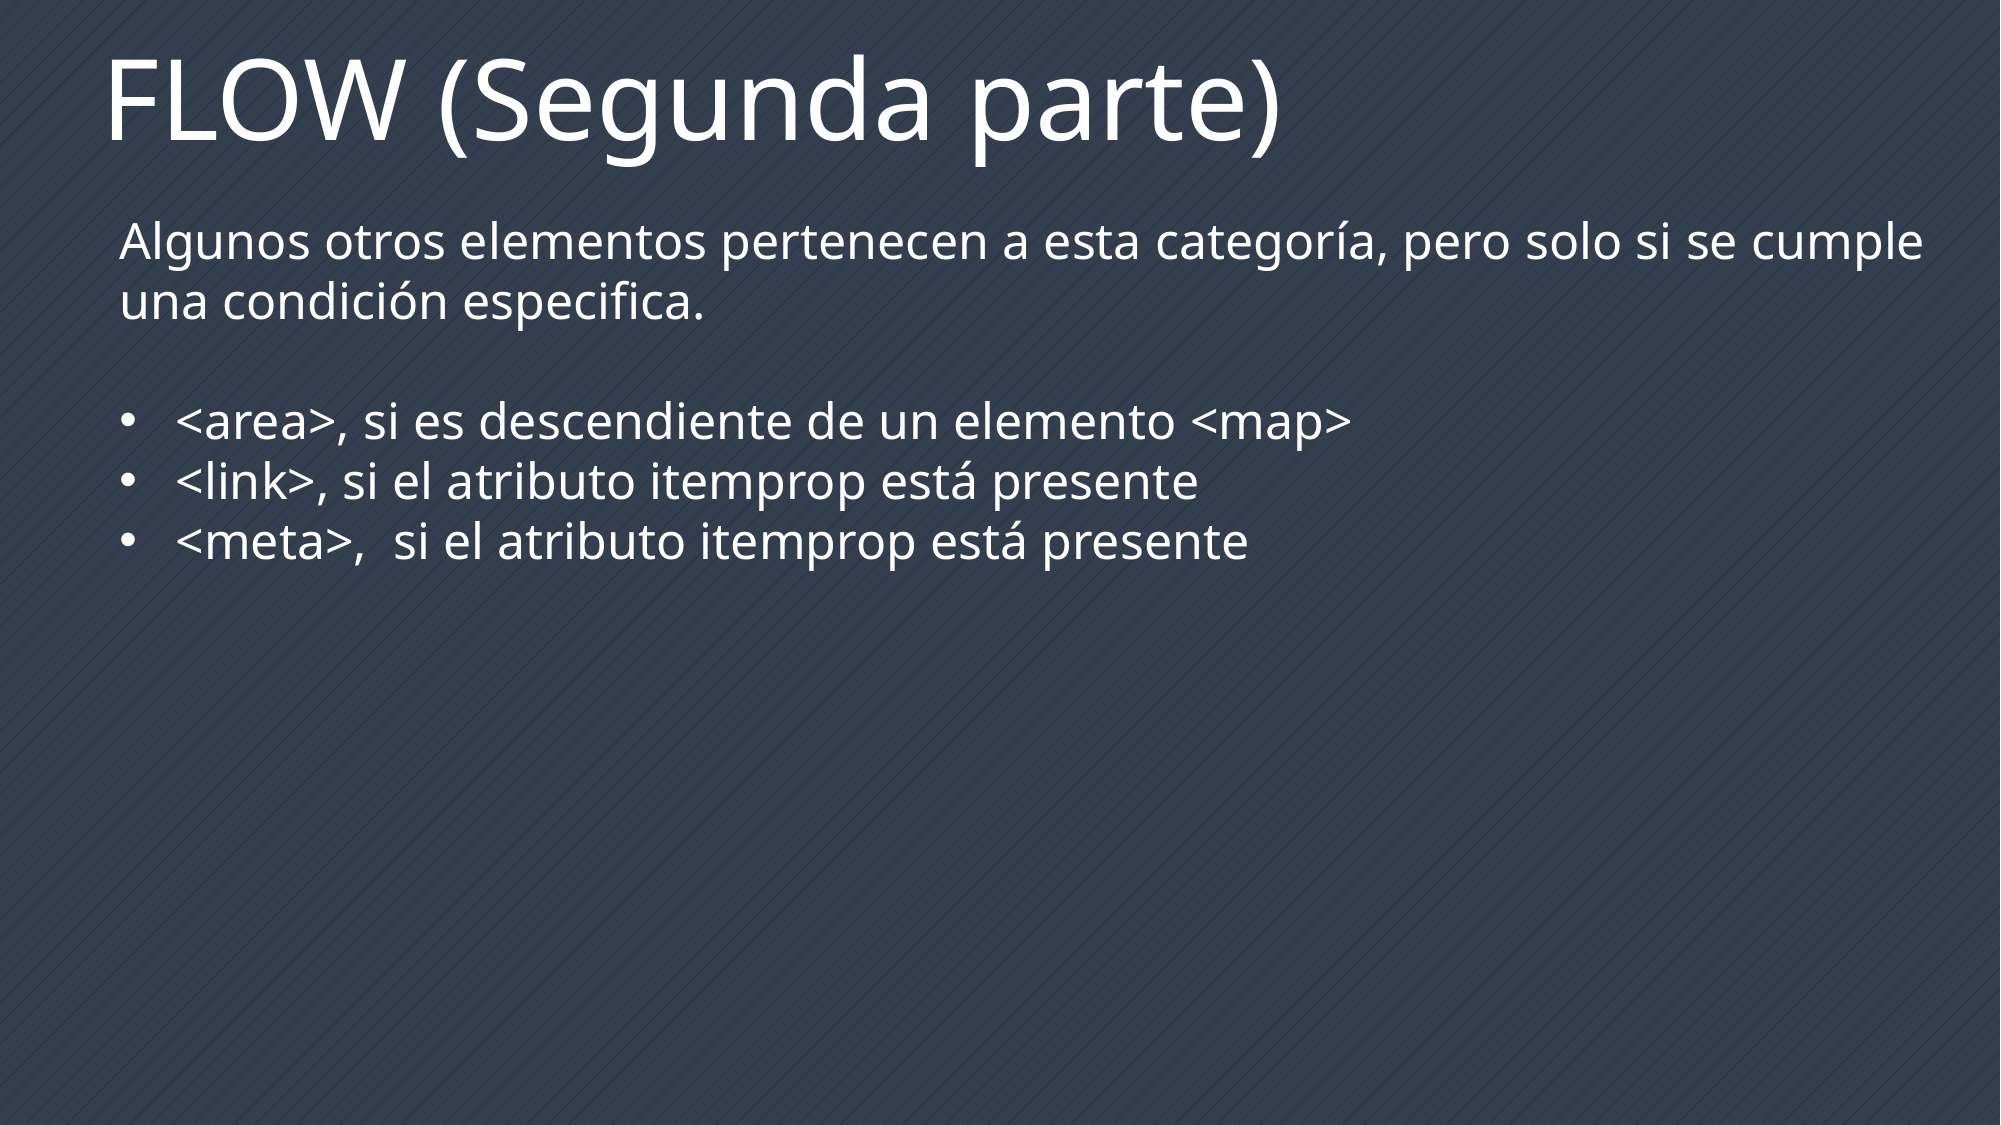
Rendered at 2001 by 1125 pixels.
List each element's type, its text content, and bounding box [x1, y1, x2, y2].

text_box Algunos otros elementos pertenecen a esta categoría, pero solo si se cumple una condición especifica. <area>, si es descendiente de un elemento <map> <link>, si el atributo itemprop está presente <meta>, si el atributo itemprop está presente [104, 202, 1942, 697]
text_box FLOW (Segunda parte) [87, 20, 1896, 171]
